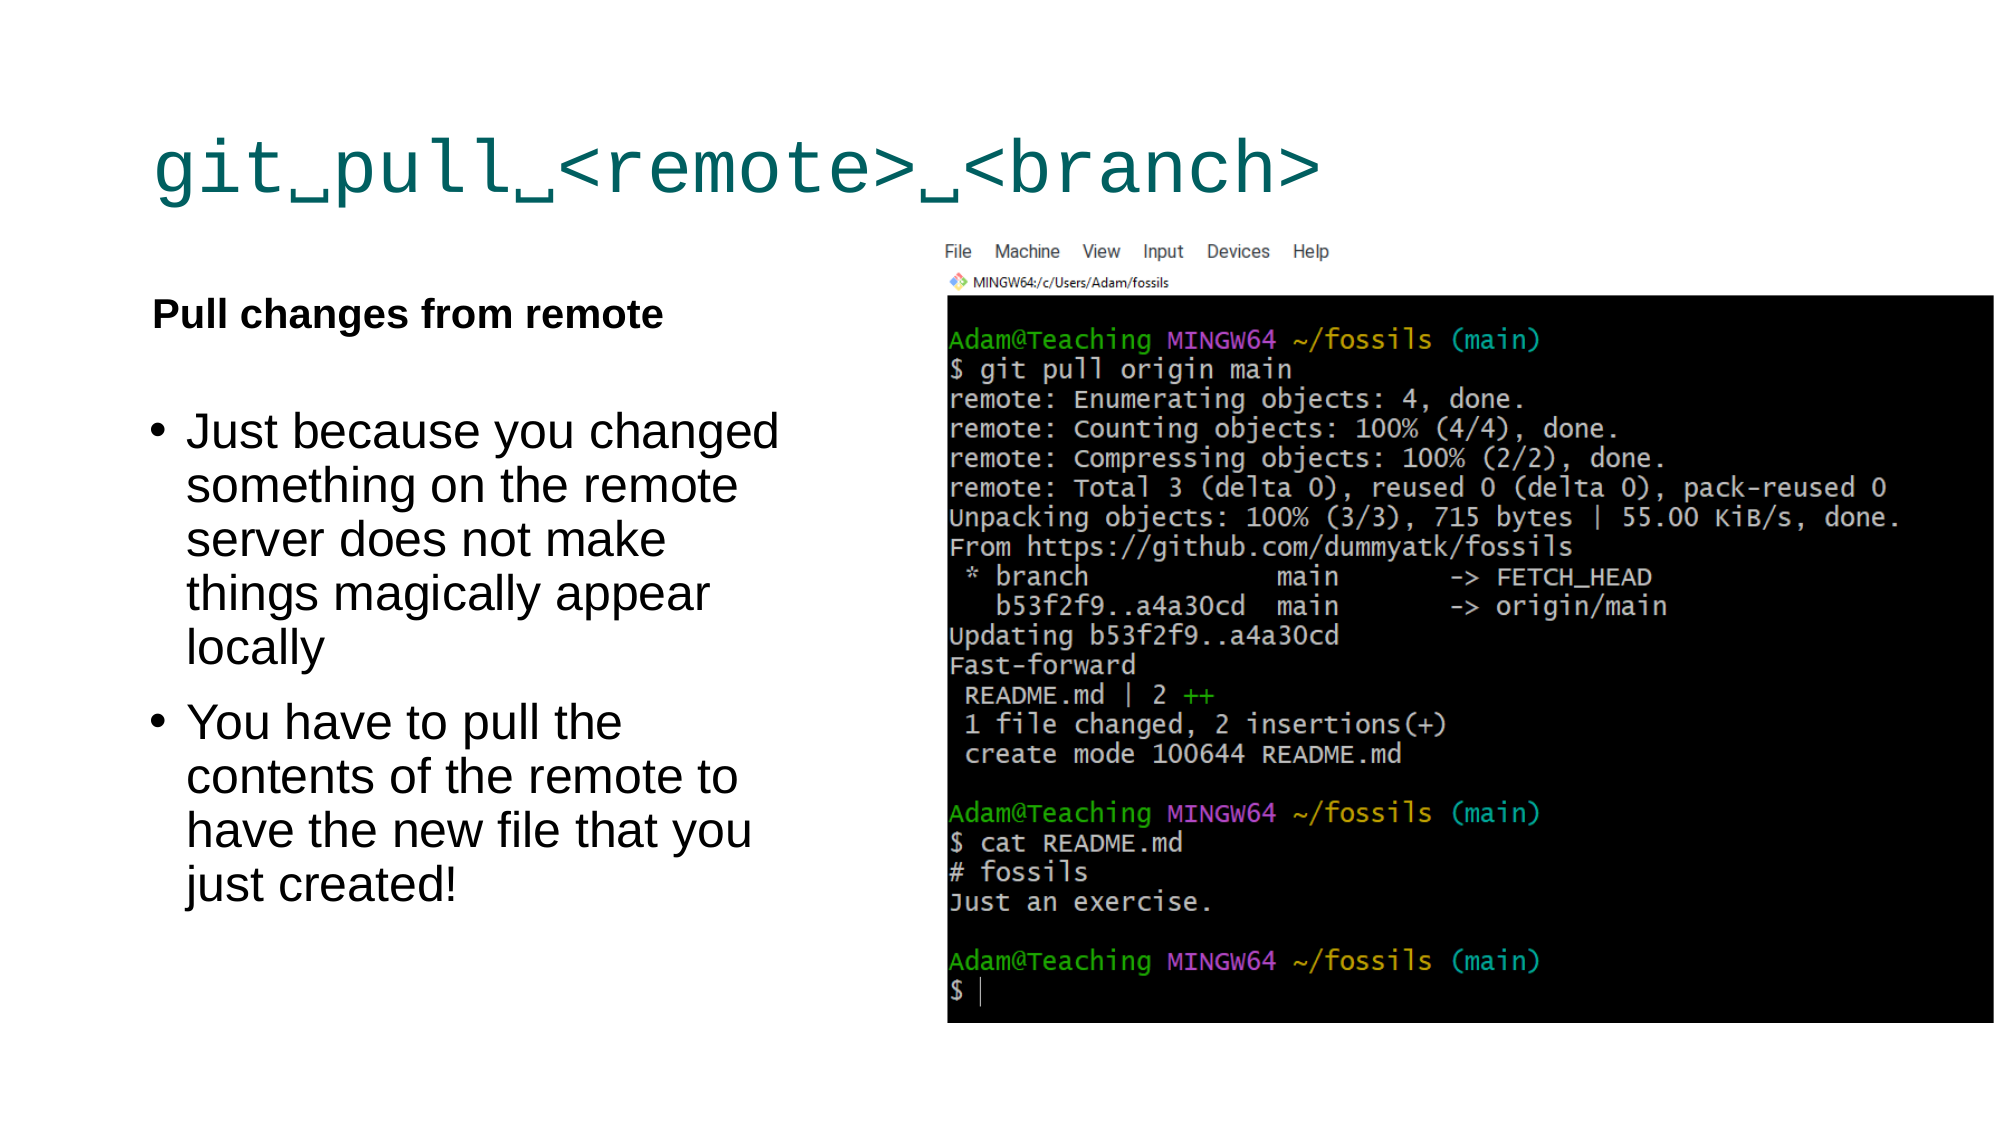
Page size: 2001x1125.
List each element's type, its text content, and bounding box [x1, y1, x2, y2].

list Pull changes from remote [137, 209, 984, 345]
title git⎵pull⎵<remote>⎵<branch> [137, 59, 2000, 278]
picture [932, 234, 1994, 1023]
list Just because you changed something on the remote server does not make things magically appear locally You have to pull the contents of the remote to have the new file that you just created! [134, 397, 799, 1125]
